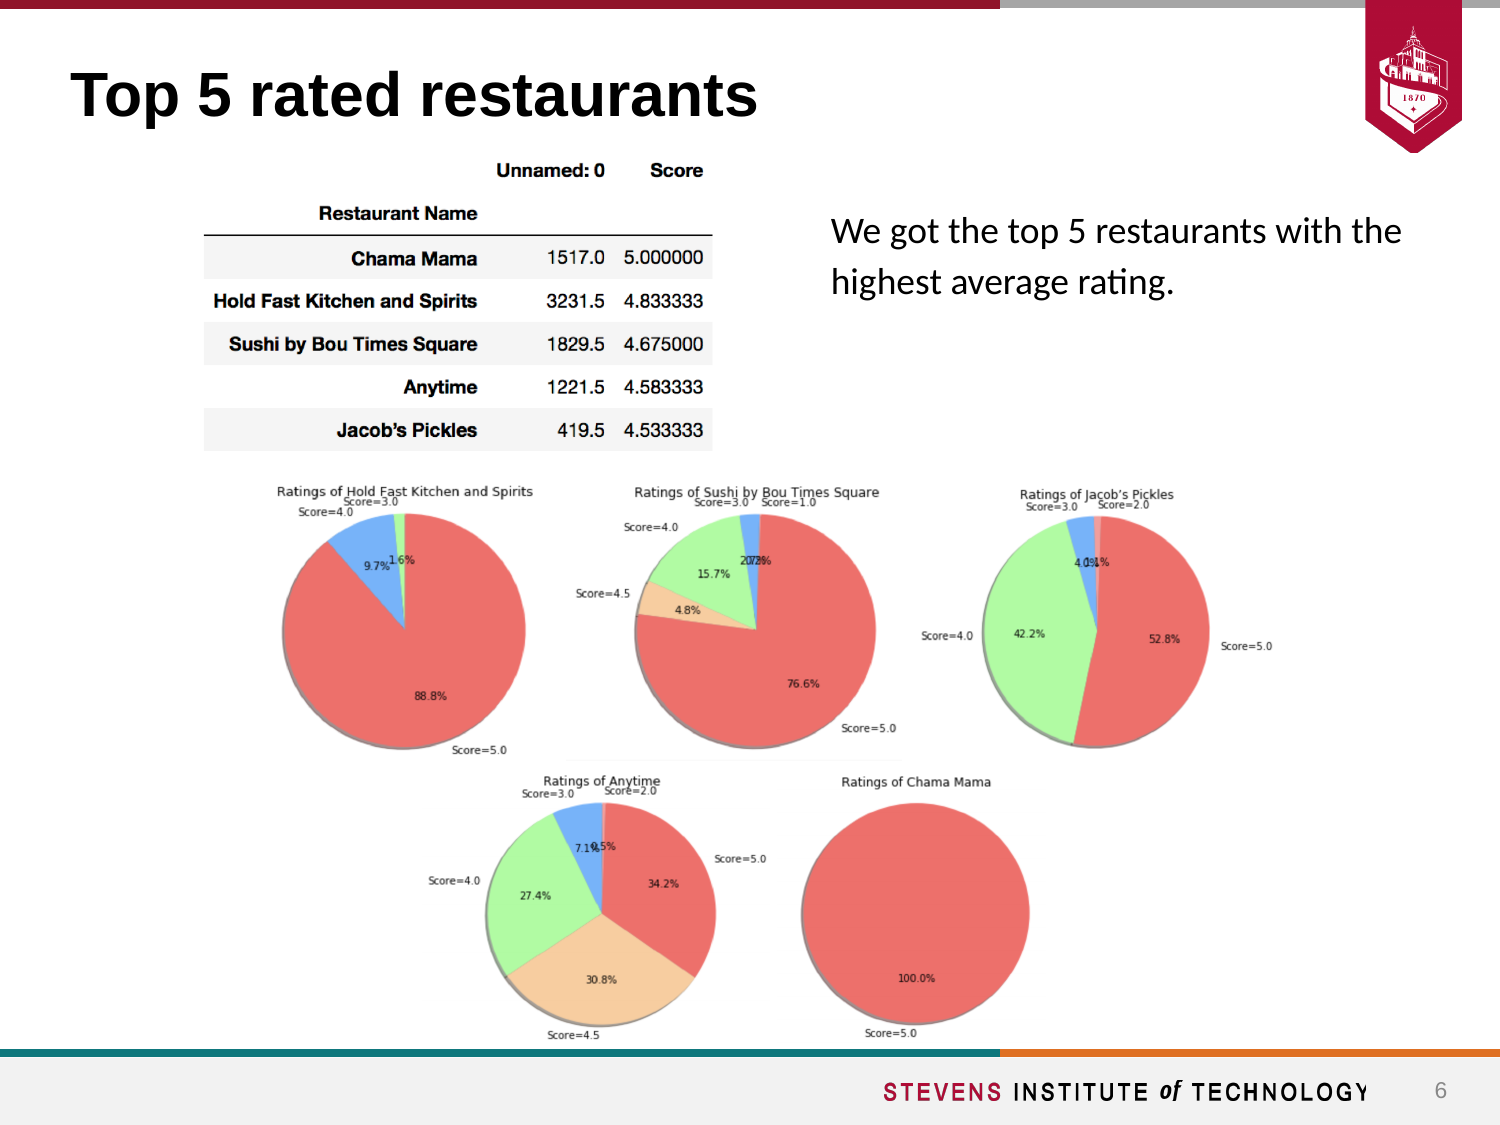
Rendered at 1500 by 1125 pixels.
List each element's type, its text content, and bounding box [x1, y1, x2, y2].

picture [193, 152, 726, 458]
list We got the top 5 restaurants with the highest average rating. [815, 191, 1449, 536]
text_box Top 5 rated restaurants [55, 38, 1223, 99]
slide_number 6 [1401, 1059, 1481, 1120]
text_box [251, 471, 1275, 1048]
picture [1365, 0, 1462, 153]
picture [884, 1080, 1366, 1101]
